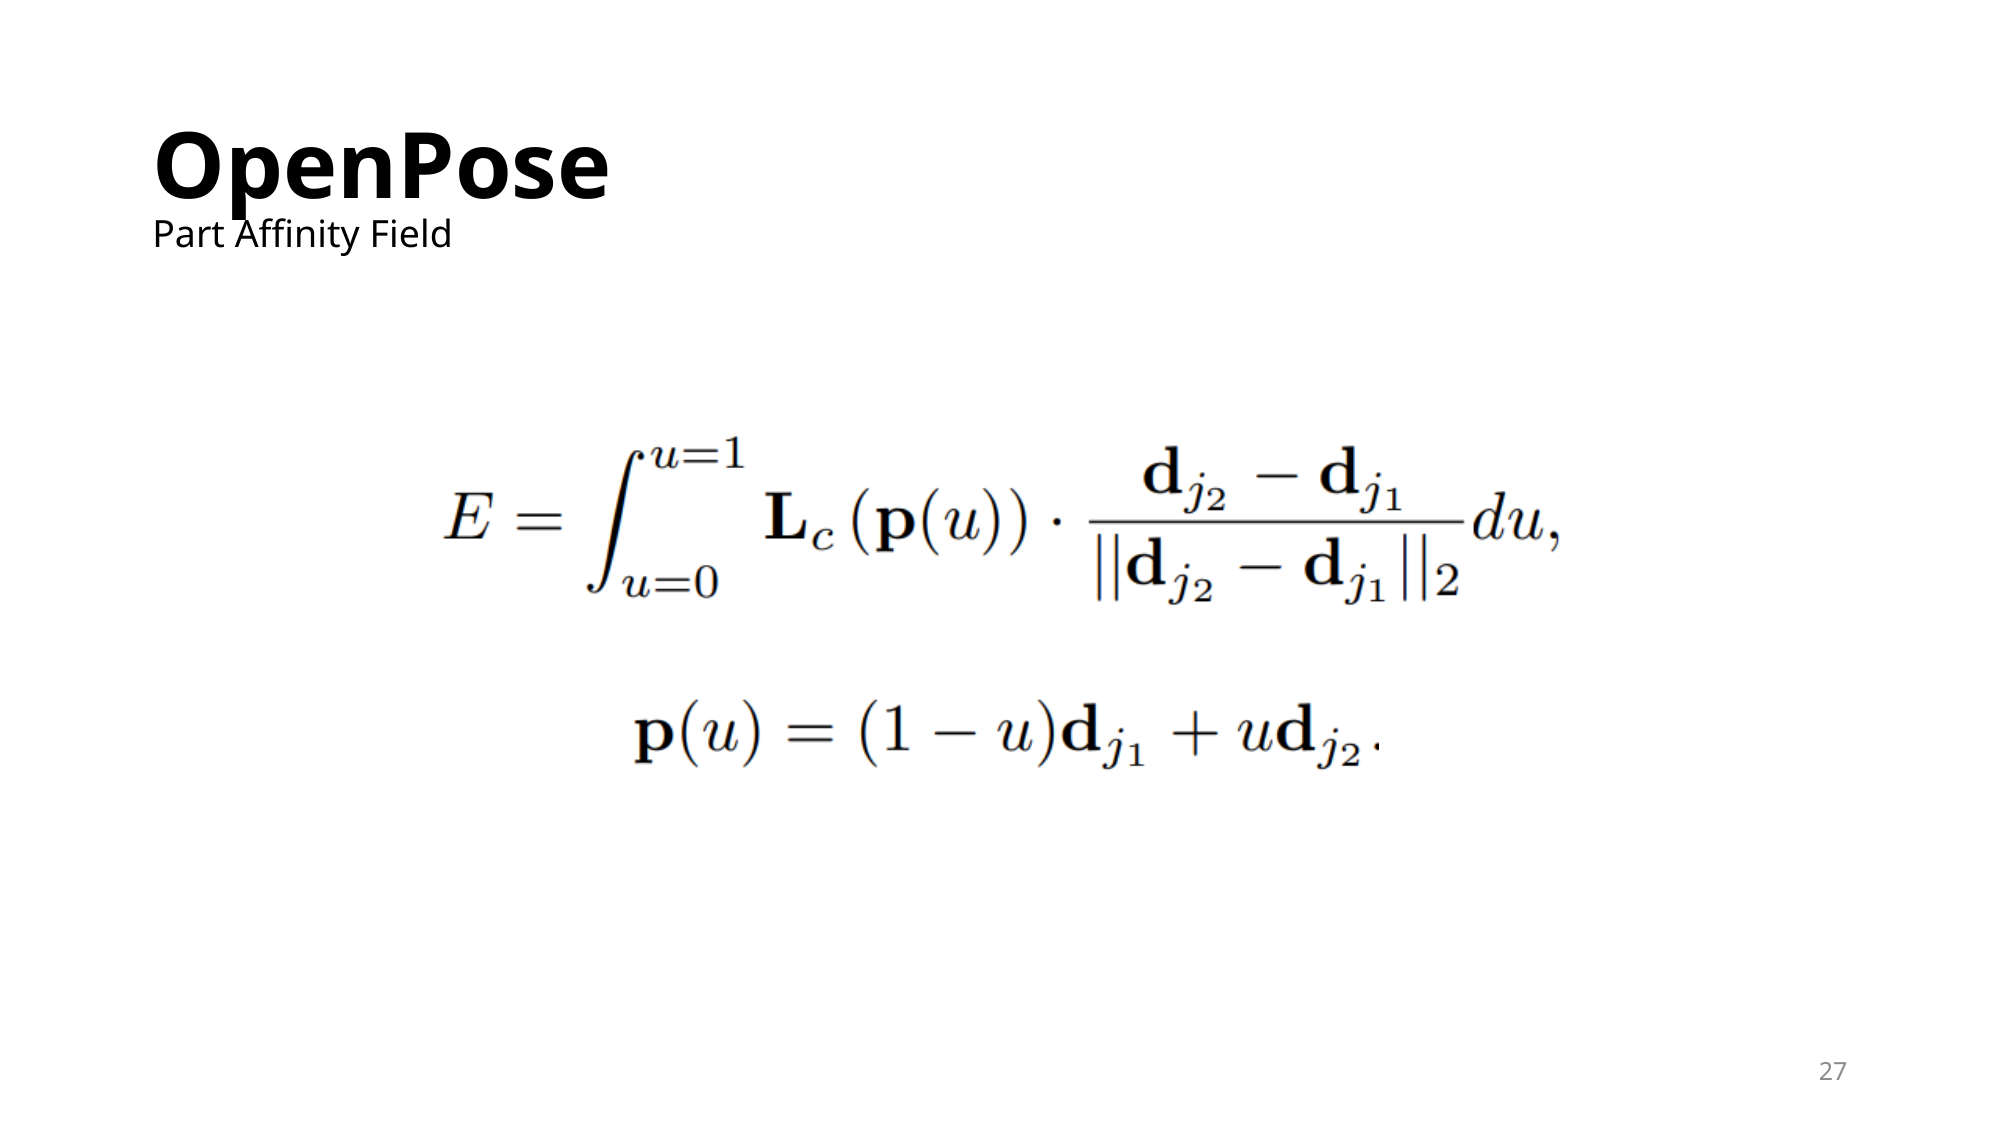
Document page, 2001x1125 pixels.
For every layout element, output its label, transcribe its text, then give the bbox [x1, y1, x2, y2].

title OpenPose [137, 59, 1863, 278]
picture [415, 413, 1585, 630]
slide_number 27 [1412, 1042, 1863, 1103]
picture [620, 667, 1379, 785]
text_box Part Affinity Field [137, 202, 602, 263]
